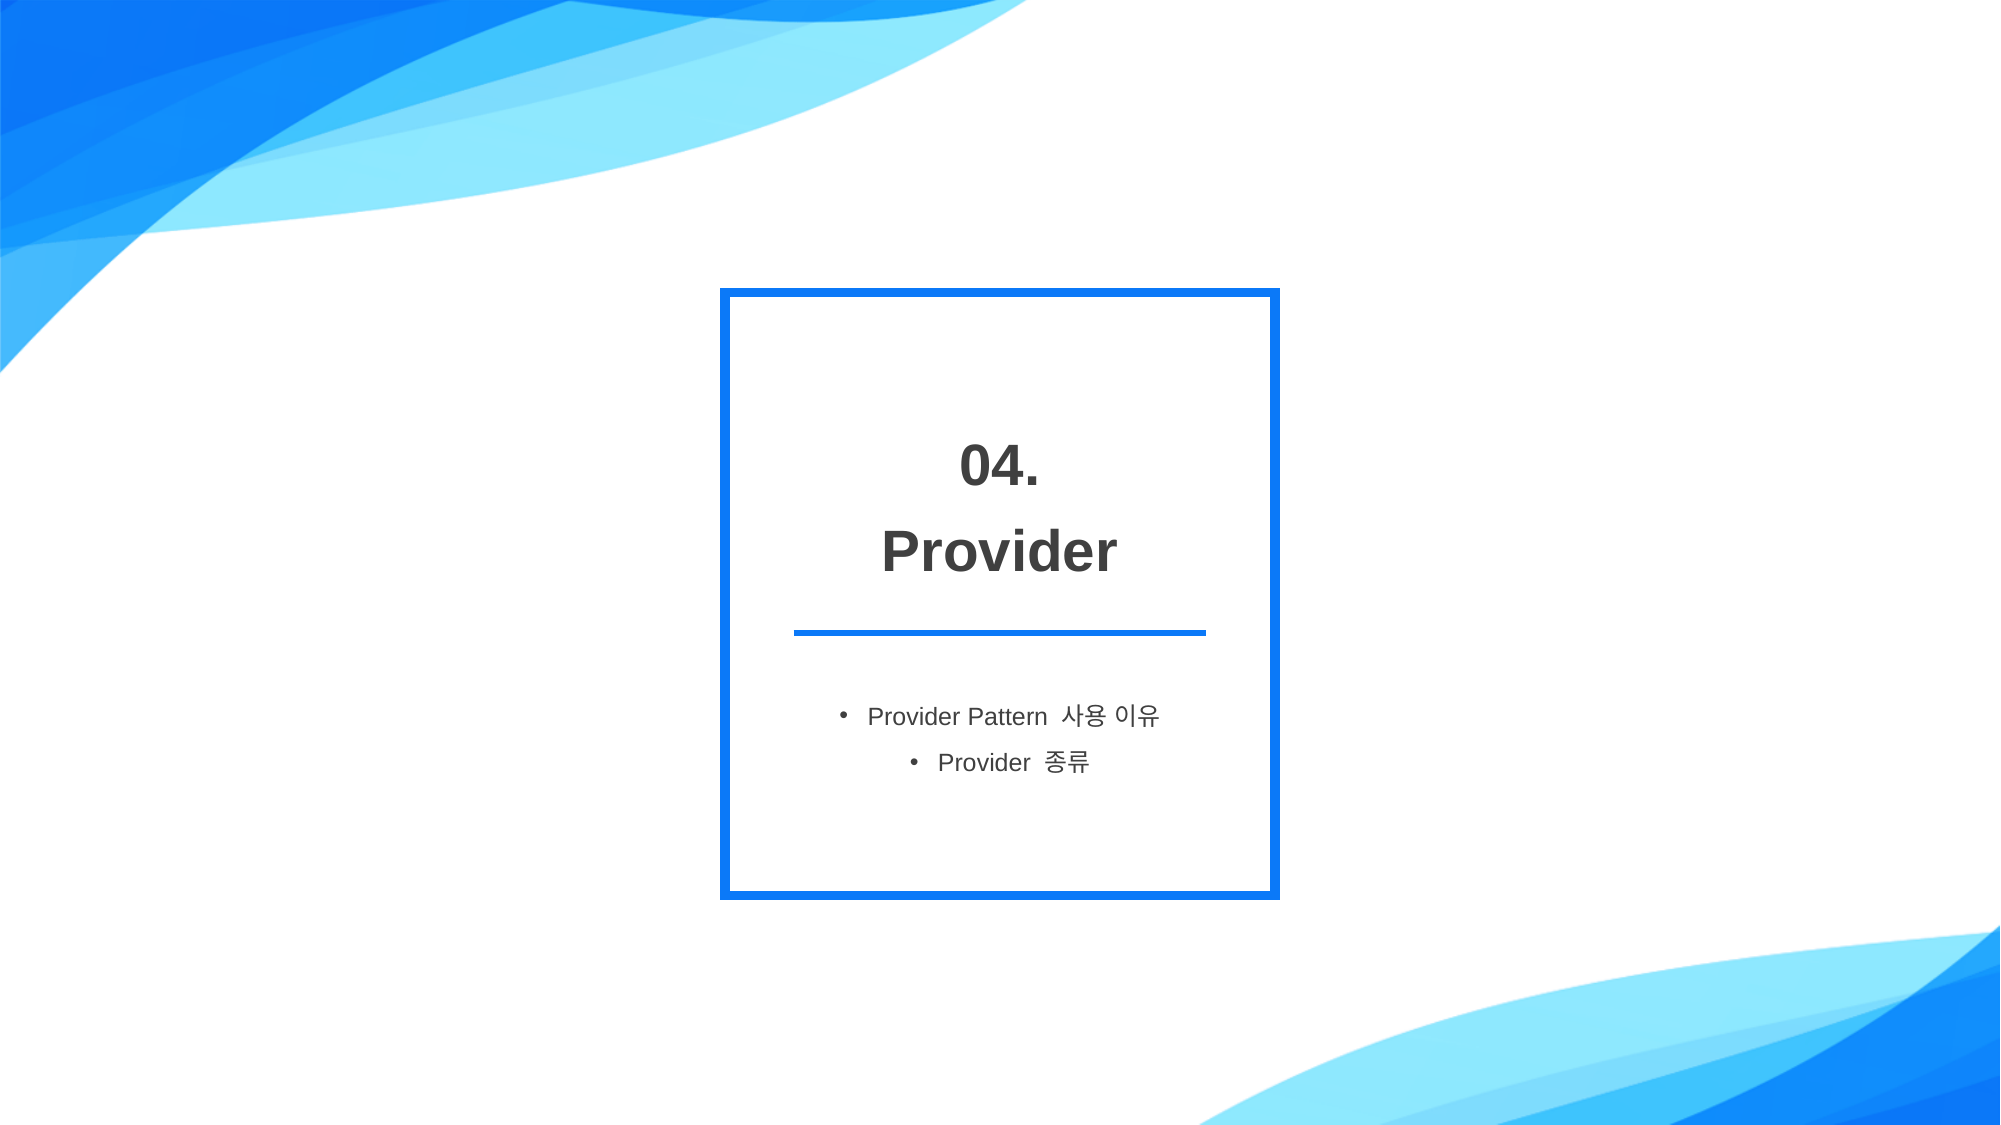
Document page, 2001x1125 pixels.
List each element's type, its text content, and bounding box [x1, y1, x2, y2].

picture [1193, 919, 2000, 1125]
text_box [724, 291, 1276, 896]
text_box Provider Pattern 사용 이유 Provider 종류 [817, 677, 1183, 785]
picture [0, 0, 1031, 377]
